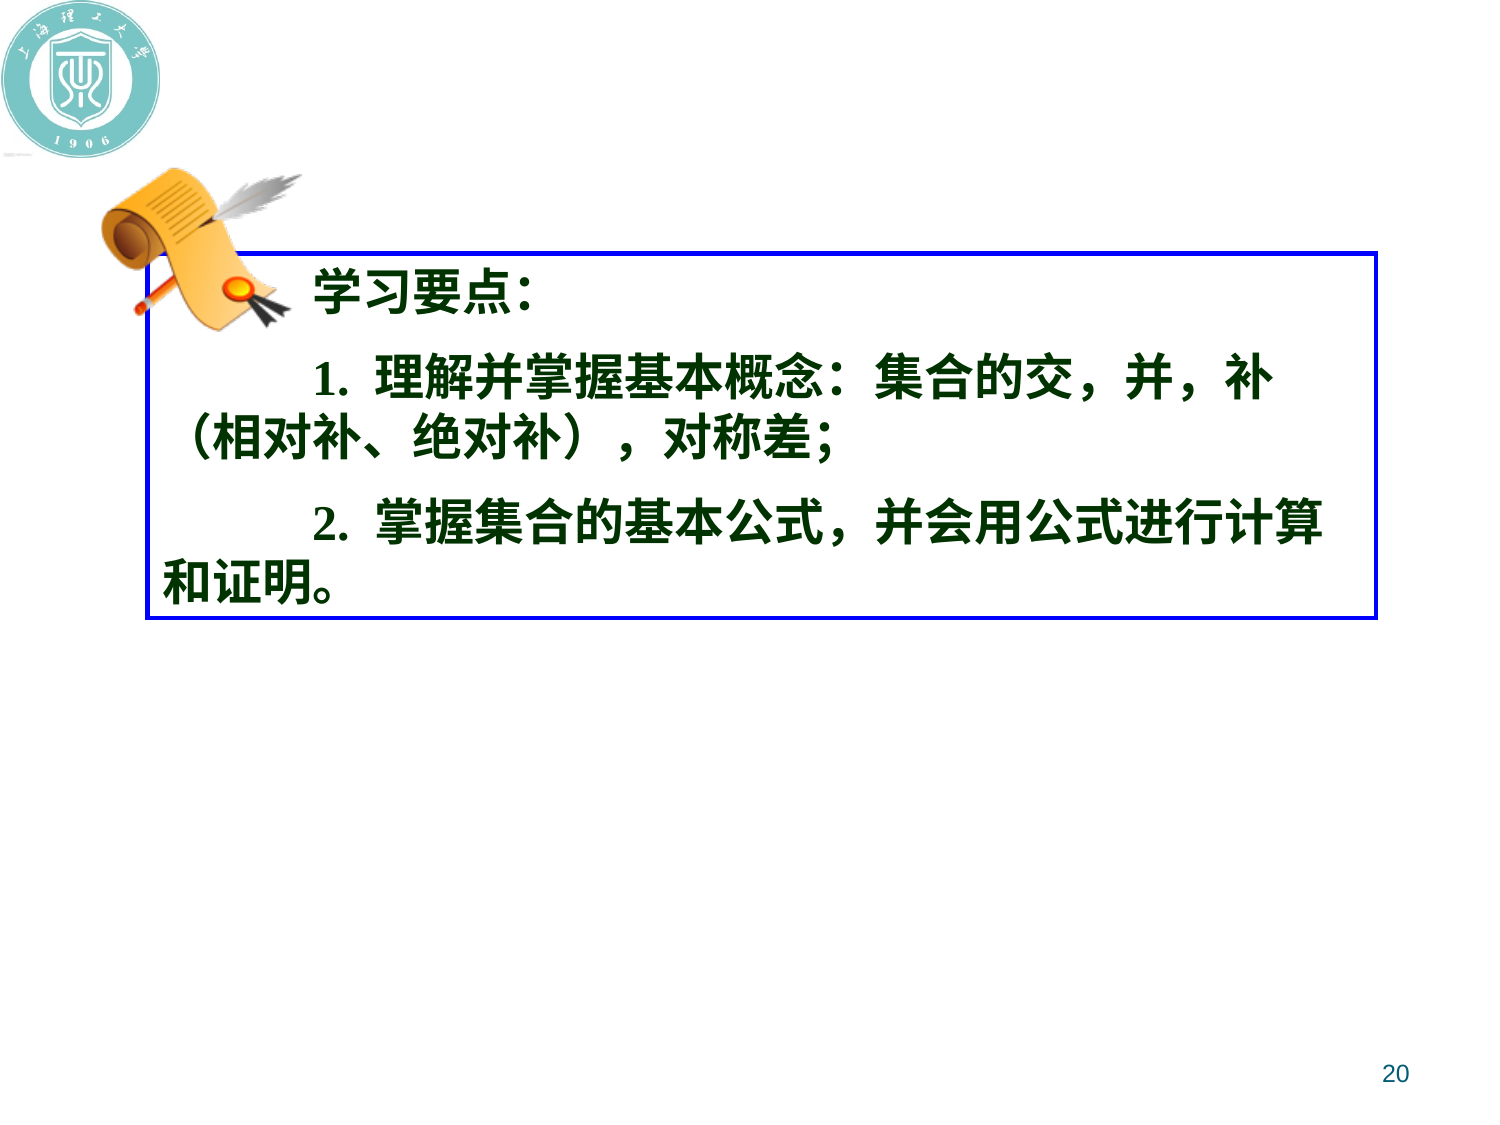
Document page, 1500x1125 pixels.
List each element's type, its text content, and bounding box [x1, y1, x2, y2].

picture [1, 0, 302, 350]
text_box 学习要点： 1. 理解并掌握基本概念：集合的交，并，补（相对补、绝对补），对称差； 2. 掌握集合的基本公式，并会用公式进行计算和证明。 [147, 253, 1376, 619]
slide_number 20 [1074, 1042, 1425, 1103]
